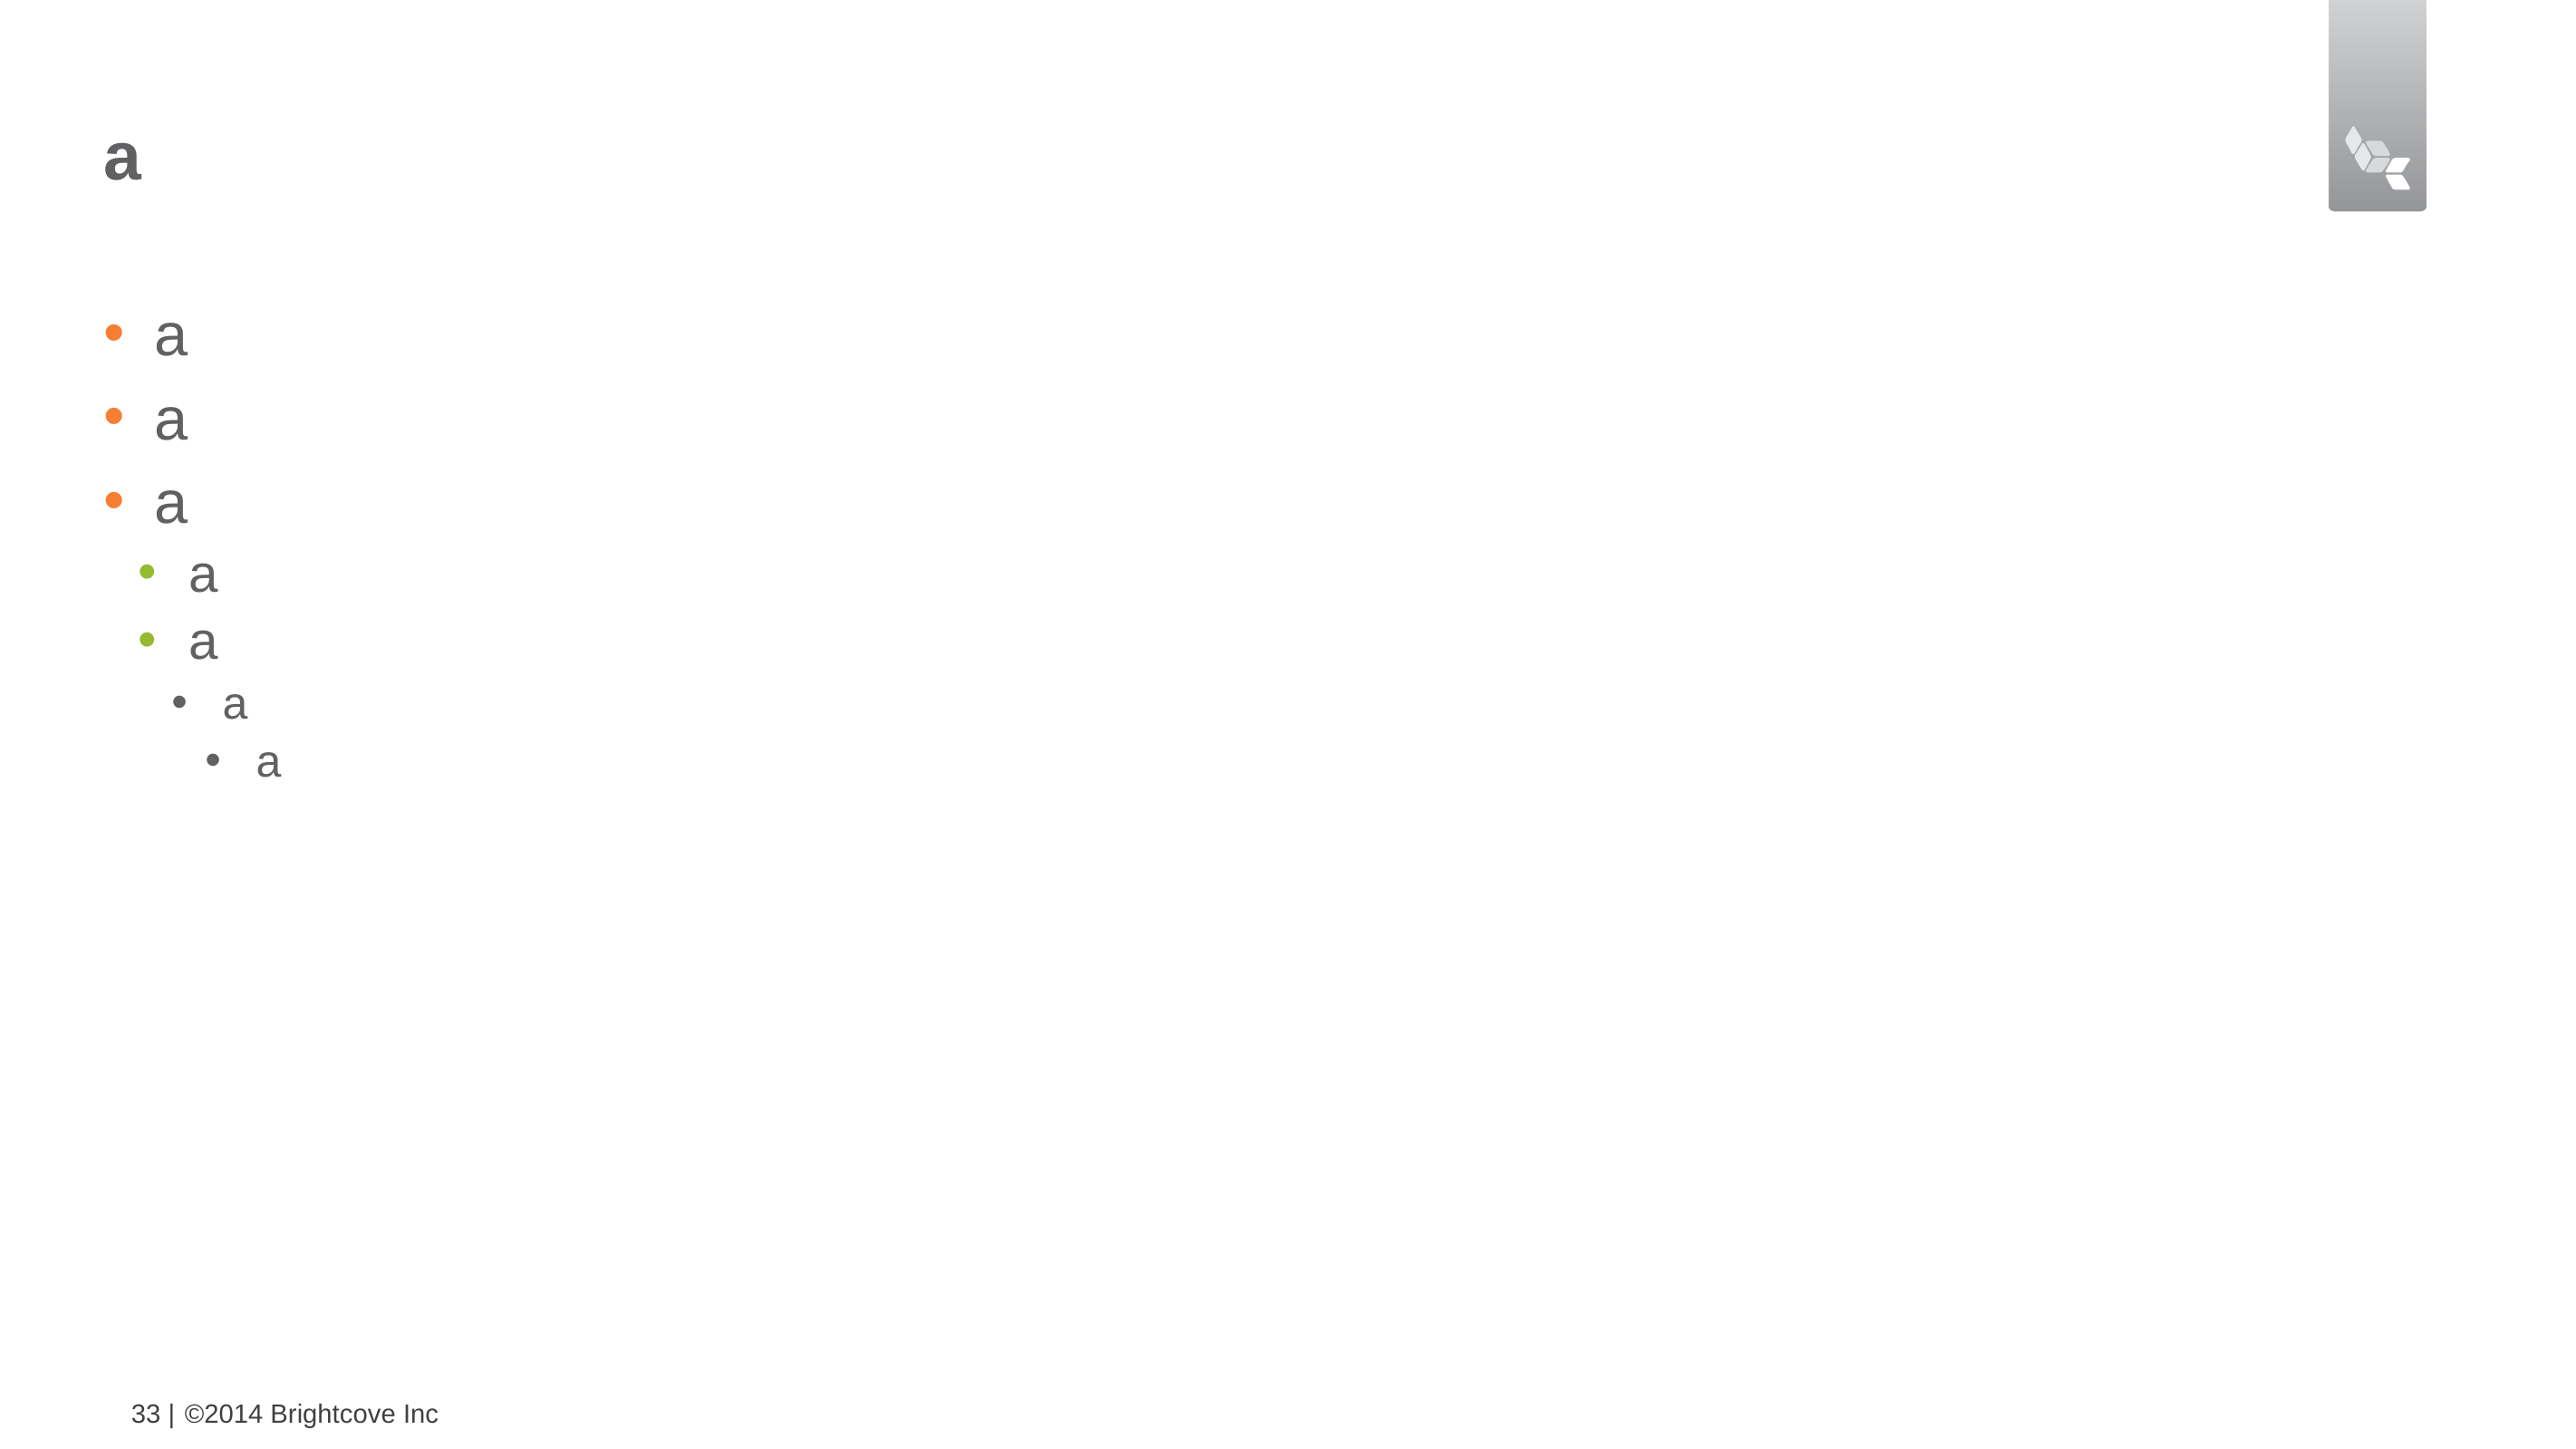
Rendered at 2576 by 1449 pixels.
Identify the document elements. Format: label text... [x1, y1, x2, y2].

footer ©2014 Brightcove Inc [189, 1374, 988, 1449]
slide_number 33 | [88, 1374, 189, 1449]
title a [80, 44, 2270, 260]
list a a a a a a a [80, 284, 2441, 1302]
